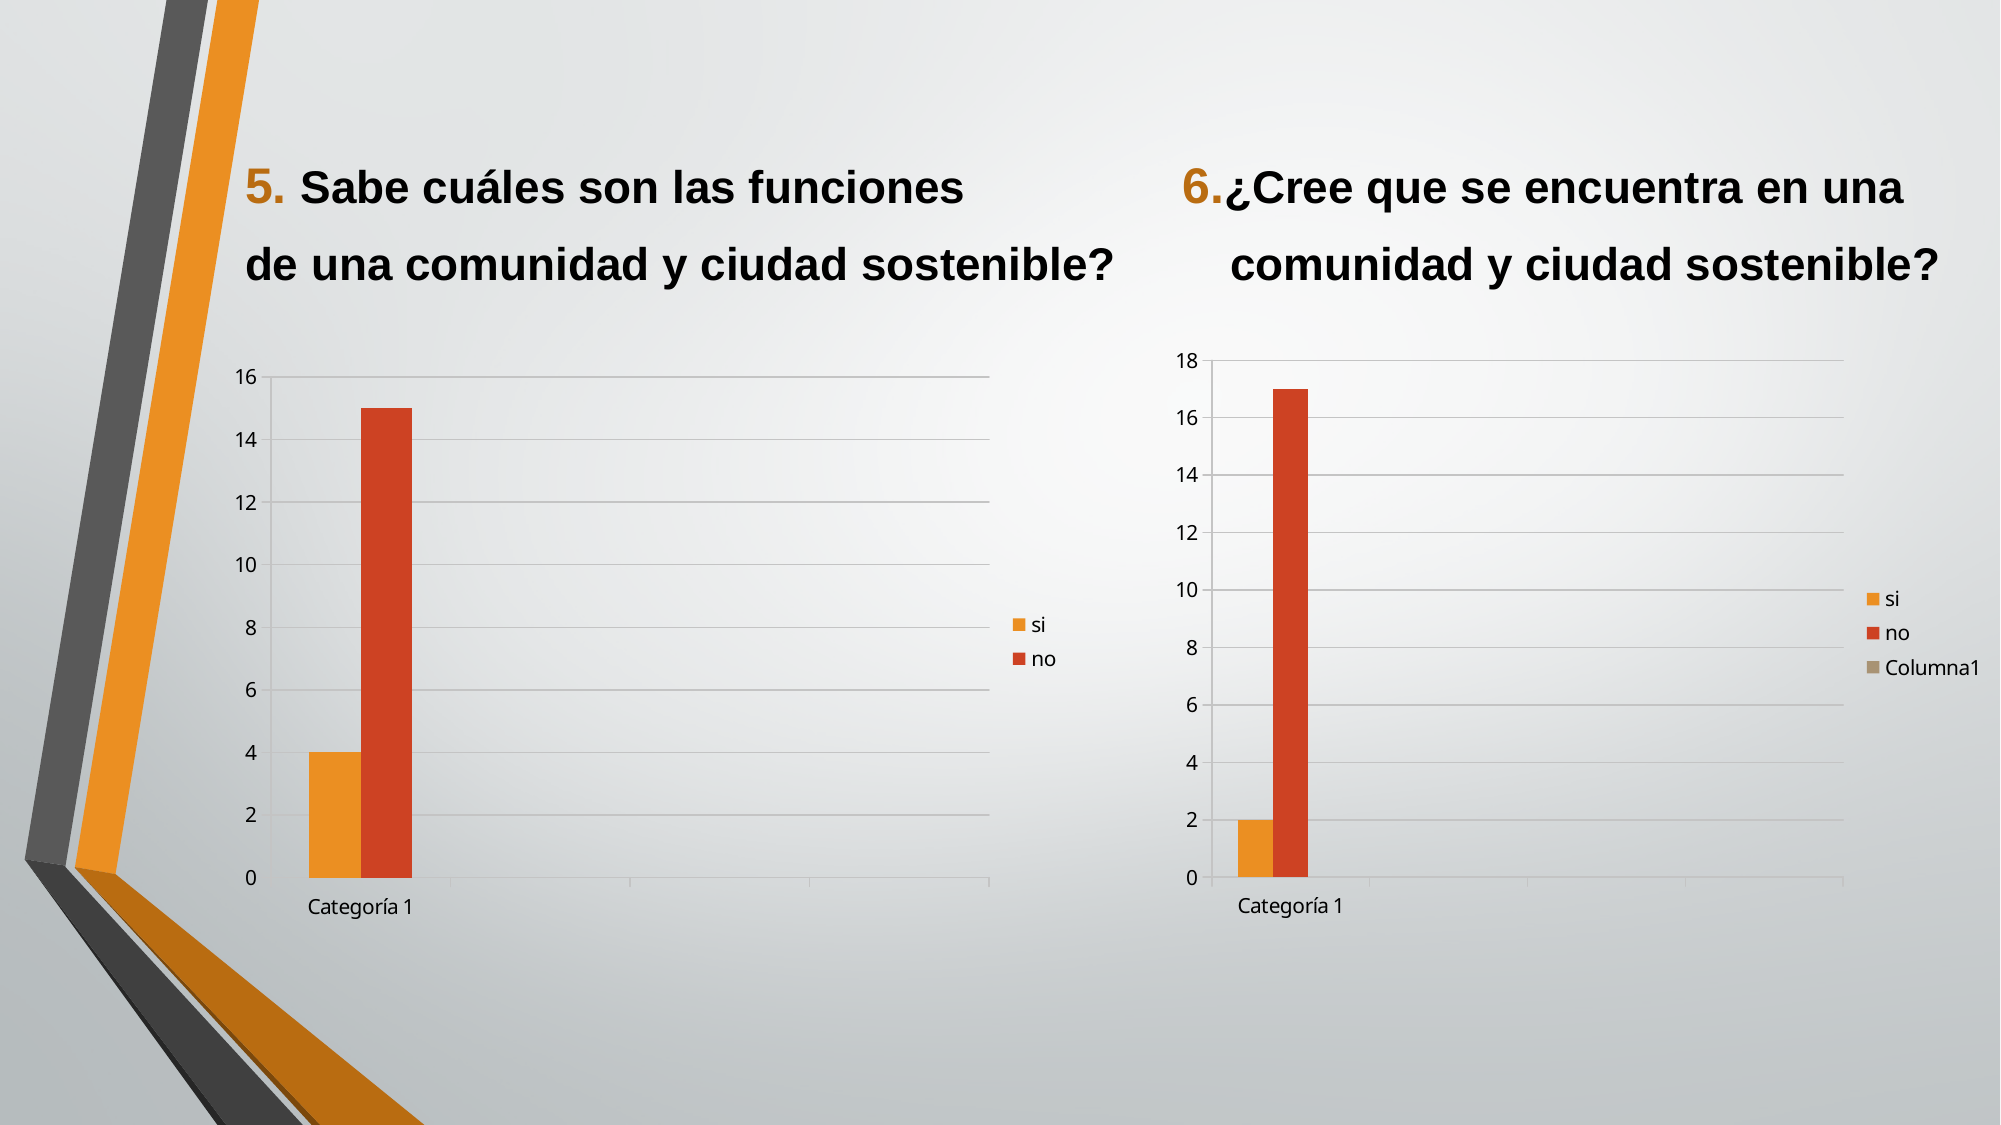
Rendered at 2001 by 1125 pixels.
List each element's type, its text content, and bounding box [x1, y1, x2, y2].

chart [216, 351, 1076, 933]
chart [1158, 333, 2000, 933]
list 5. Sabe cuáles son las funciones 6.¿Cree que se encuentra en una de una comunidad y ciudad sostenible? comunidad y ciudad sostenible? [217, 145, 1963, 416]
